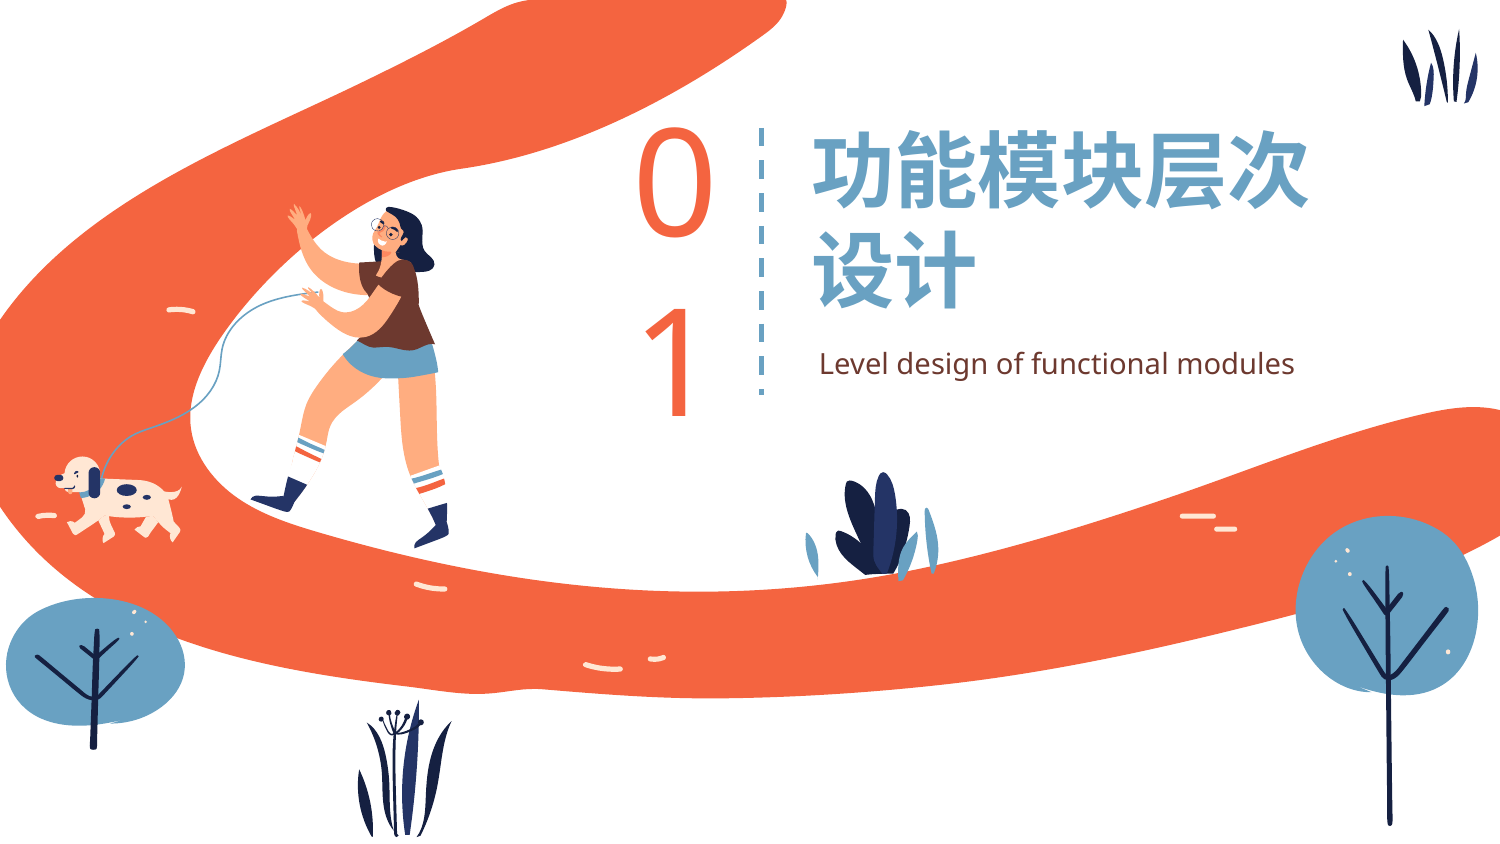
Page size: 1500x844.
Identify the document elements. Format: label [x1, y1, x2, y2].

text_box [54, 203, 502, 549]
text_box [1402, 28, 1481, 107]
text_box [0, 597, 191, 750]
text_box [803, 471, 940, 582]
text_box [1289, 515, 1486, 827]
text_box [355, 699, 452, 838]
text_box [0, 0, 1500, 699]
